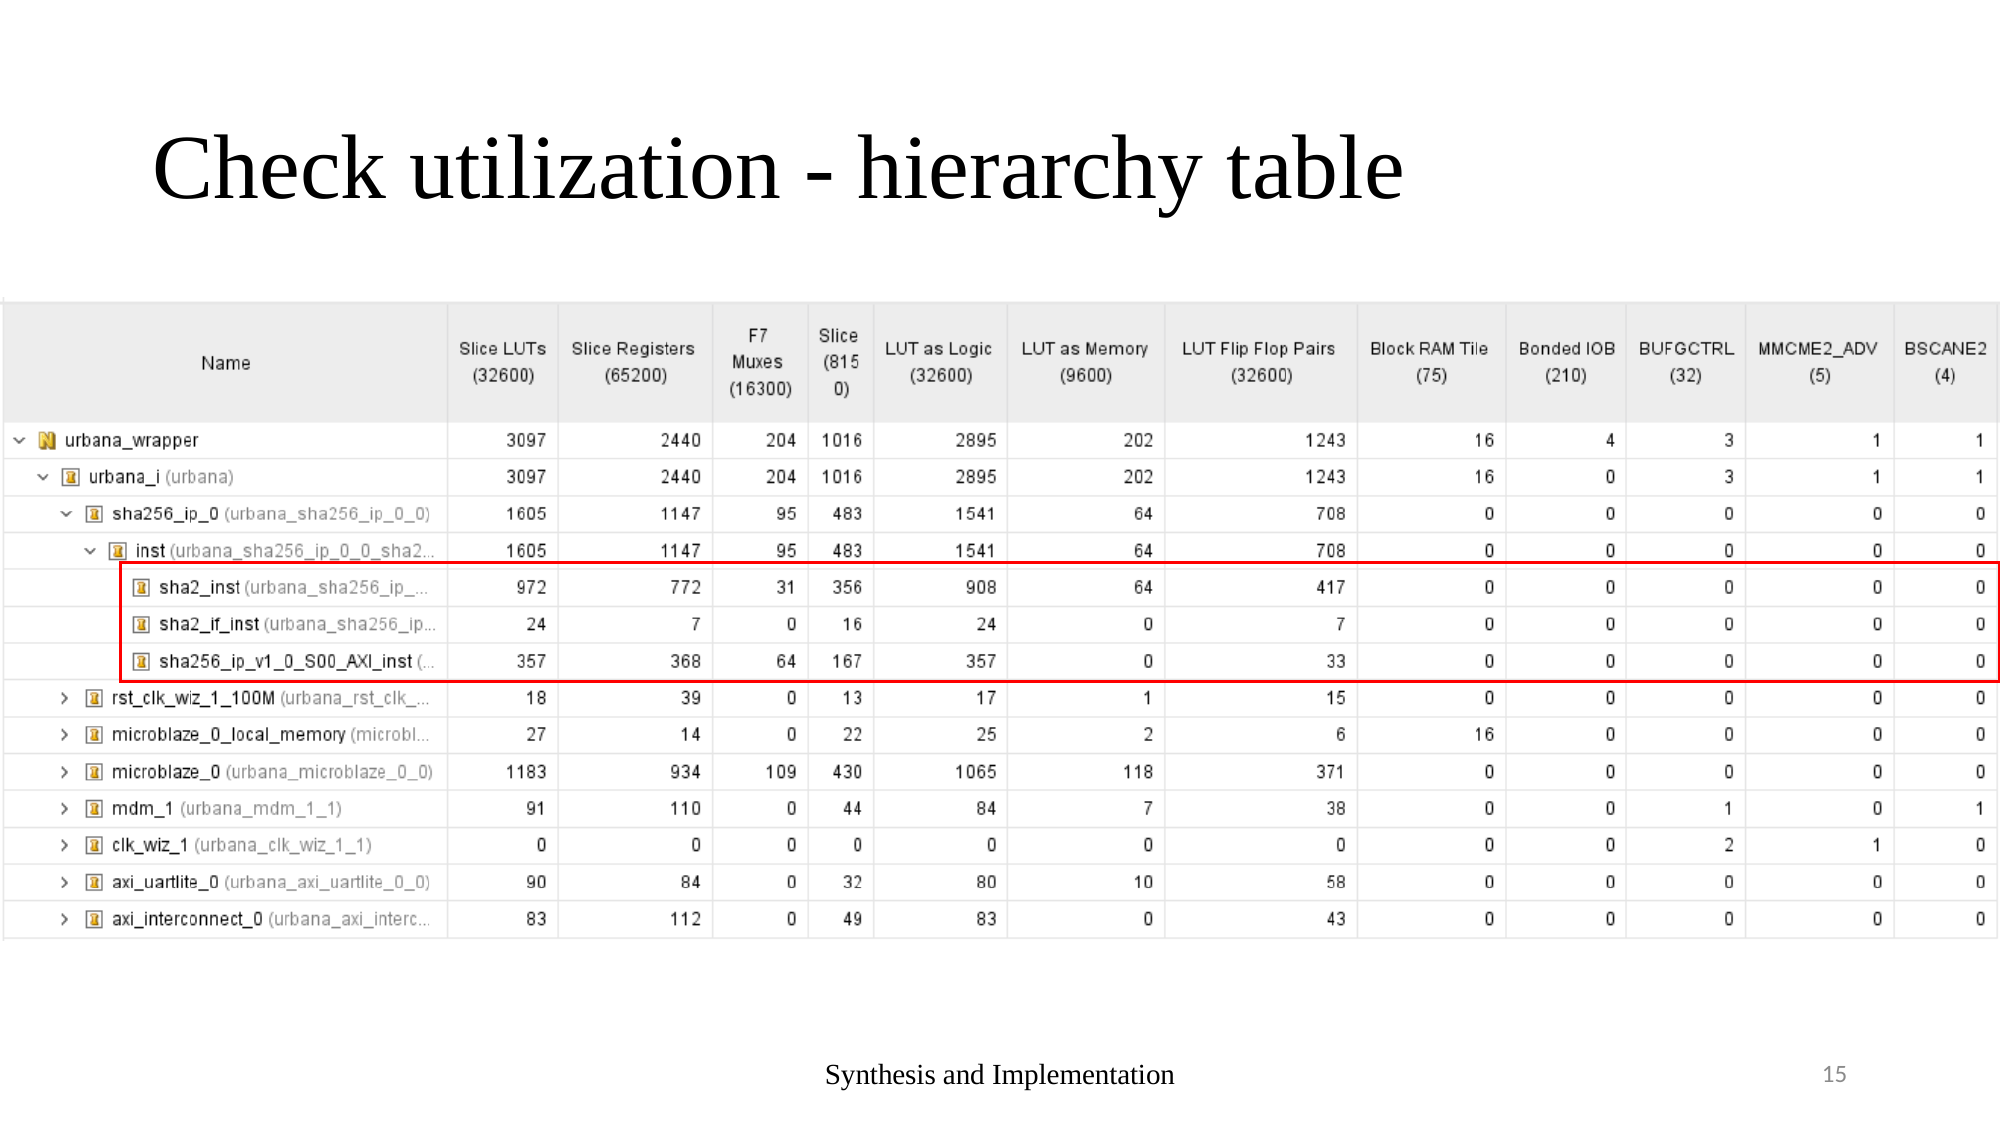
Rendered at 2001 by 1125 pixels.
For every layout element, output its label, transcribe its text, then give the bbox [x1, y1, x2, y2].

slide_number 15 [1412, 1042, 1863, 1103]
footer Synthesis and Implementation [662, 1042, 1338, 1103]
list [0, 297, 2000, 941]
title Check utilization - hierarchy table [137, 59, 1863, 278]
